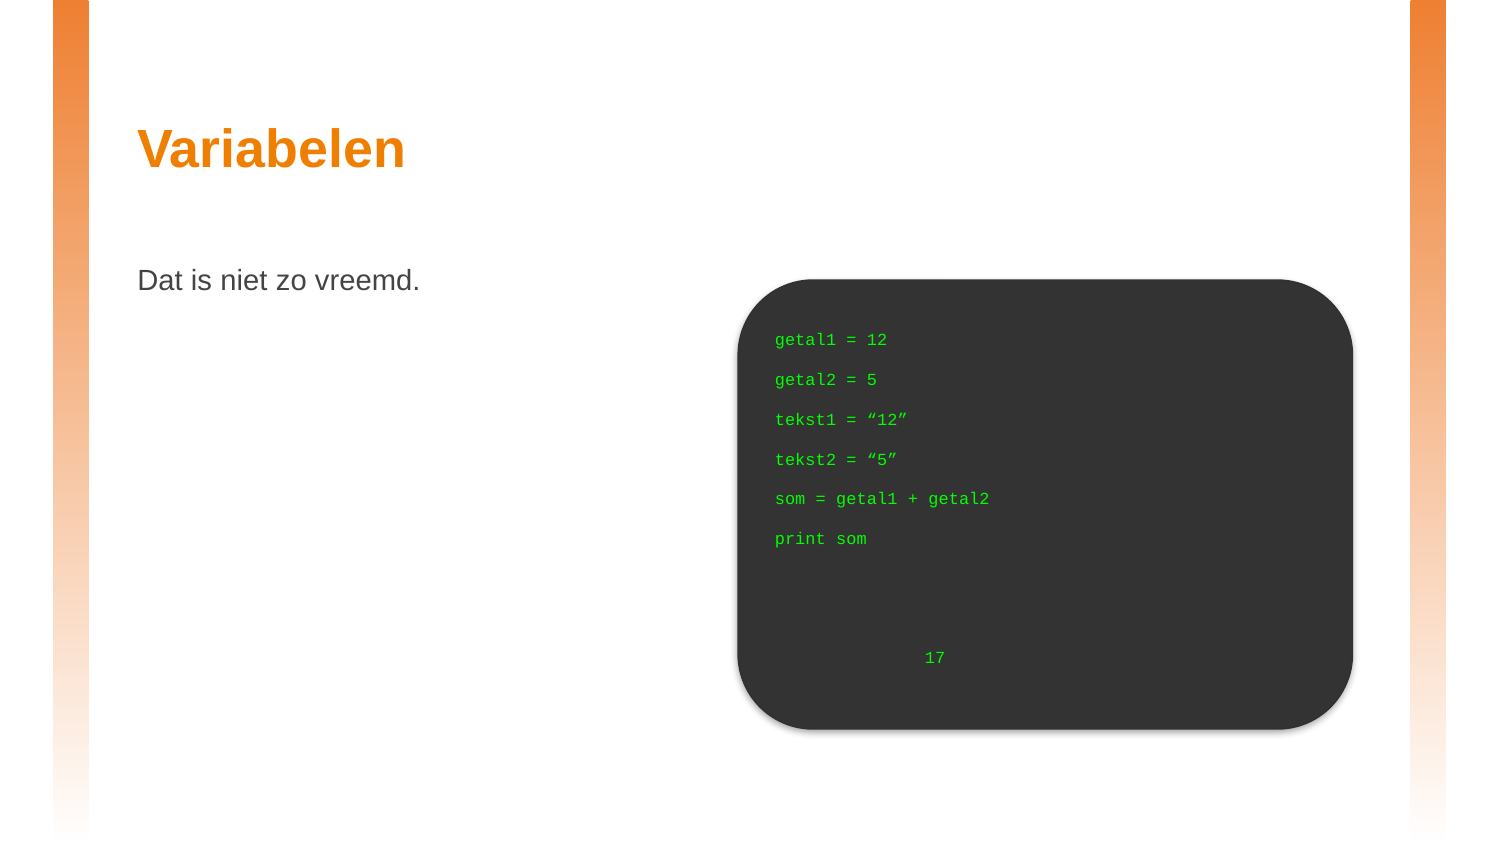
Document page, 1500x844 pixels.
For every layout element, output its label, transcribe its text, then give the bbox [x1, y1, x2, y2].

list Dat is niet zo vreemd. [122, 253, 1412, 759]
text_box getal1 = 12 getal2 = 5 tekst1 = “12” tekst2 = “5” som = getal1 + getal2 print som 17 [737, 279, 1354, 730]
title Variabelen [122, 105, 1400, 186]
